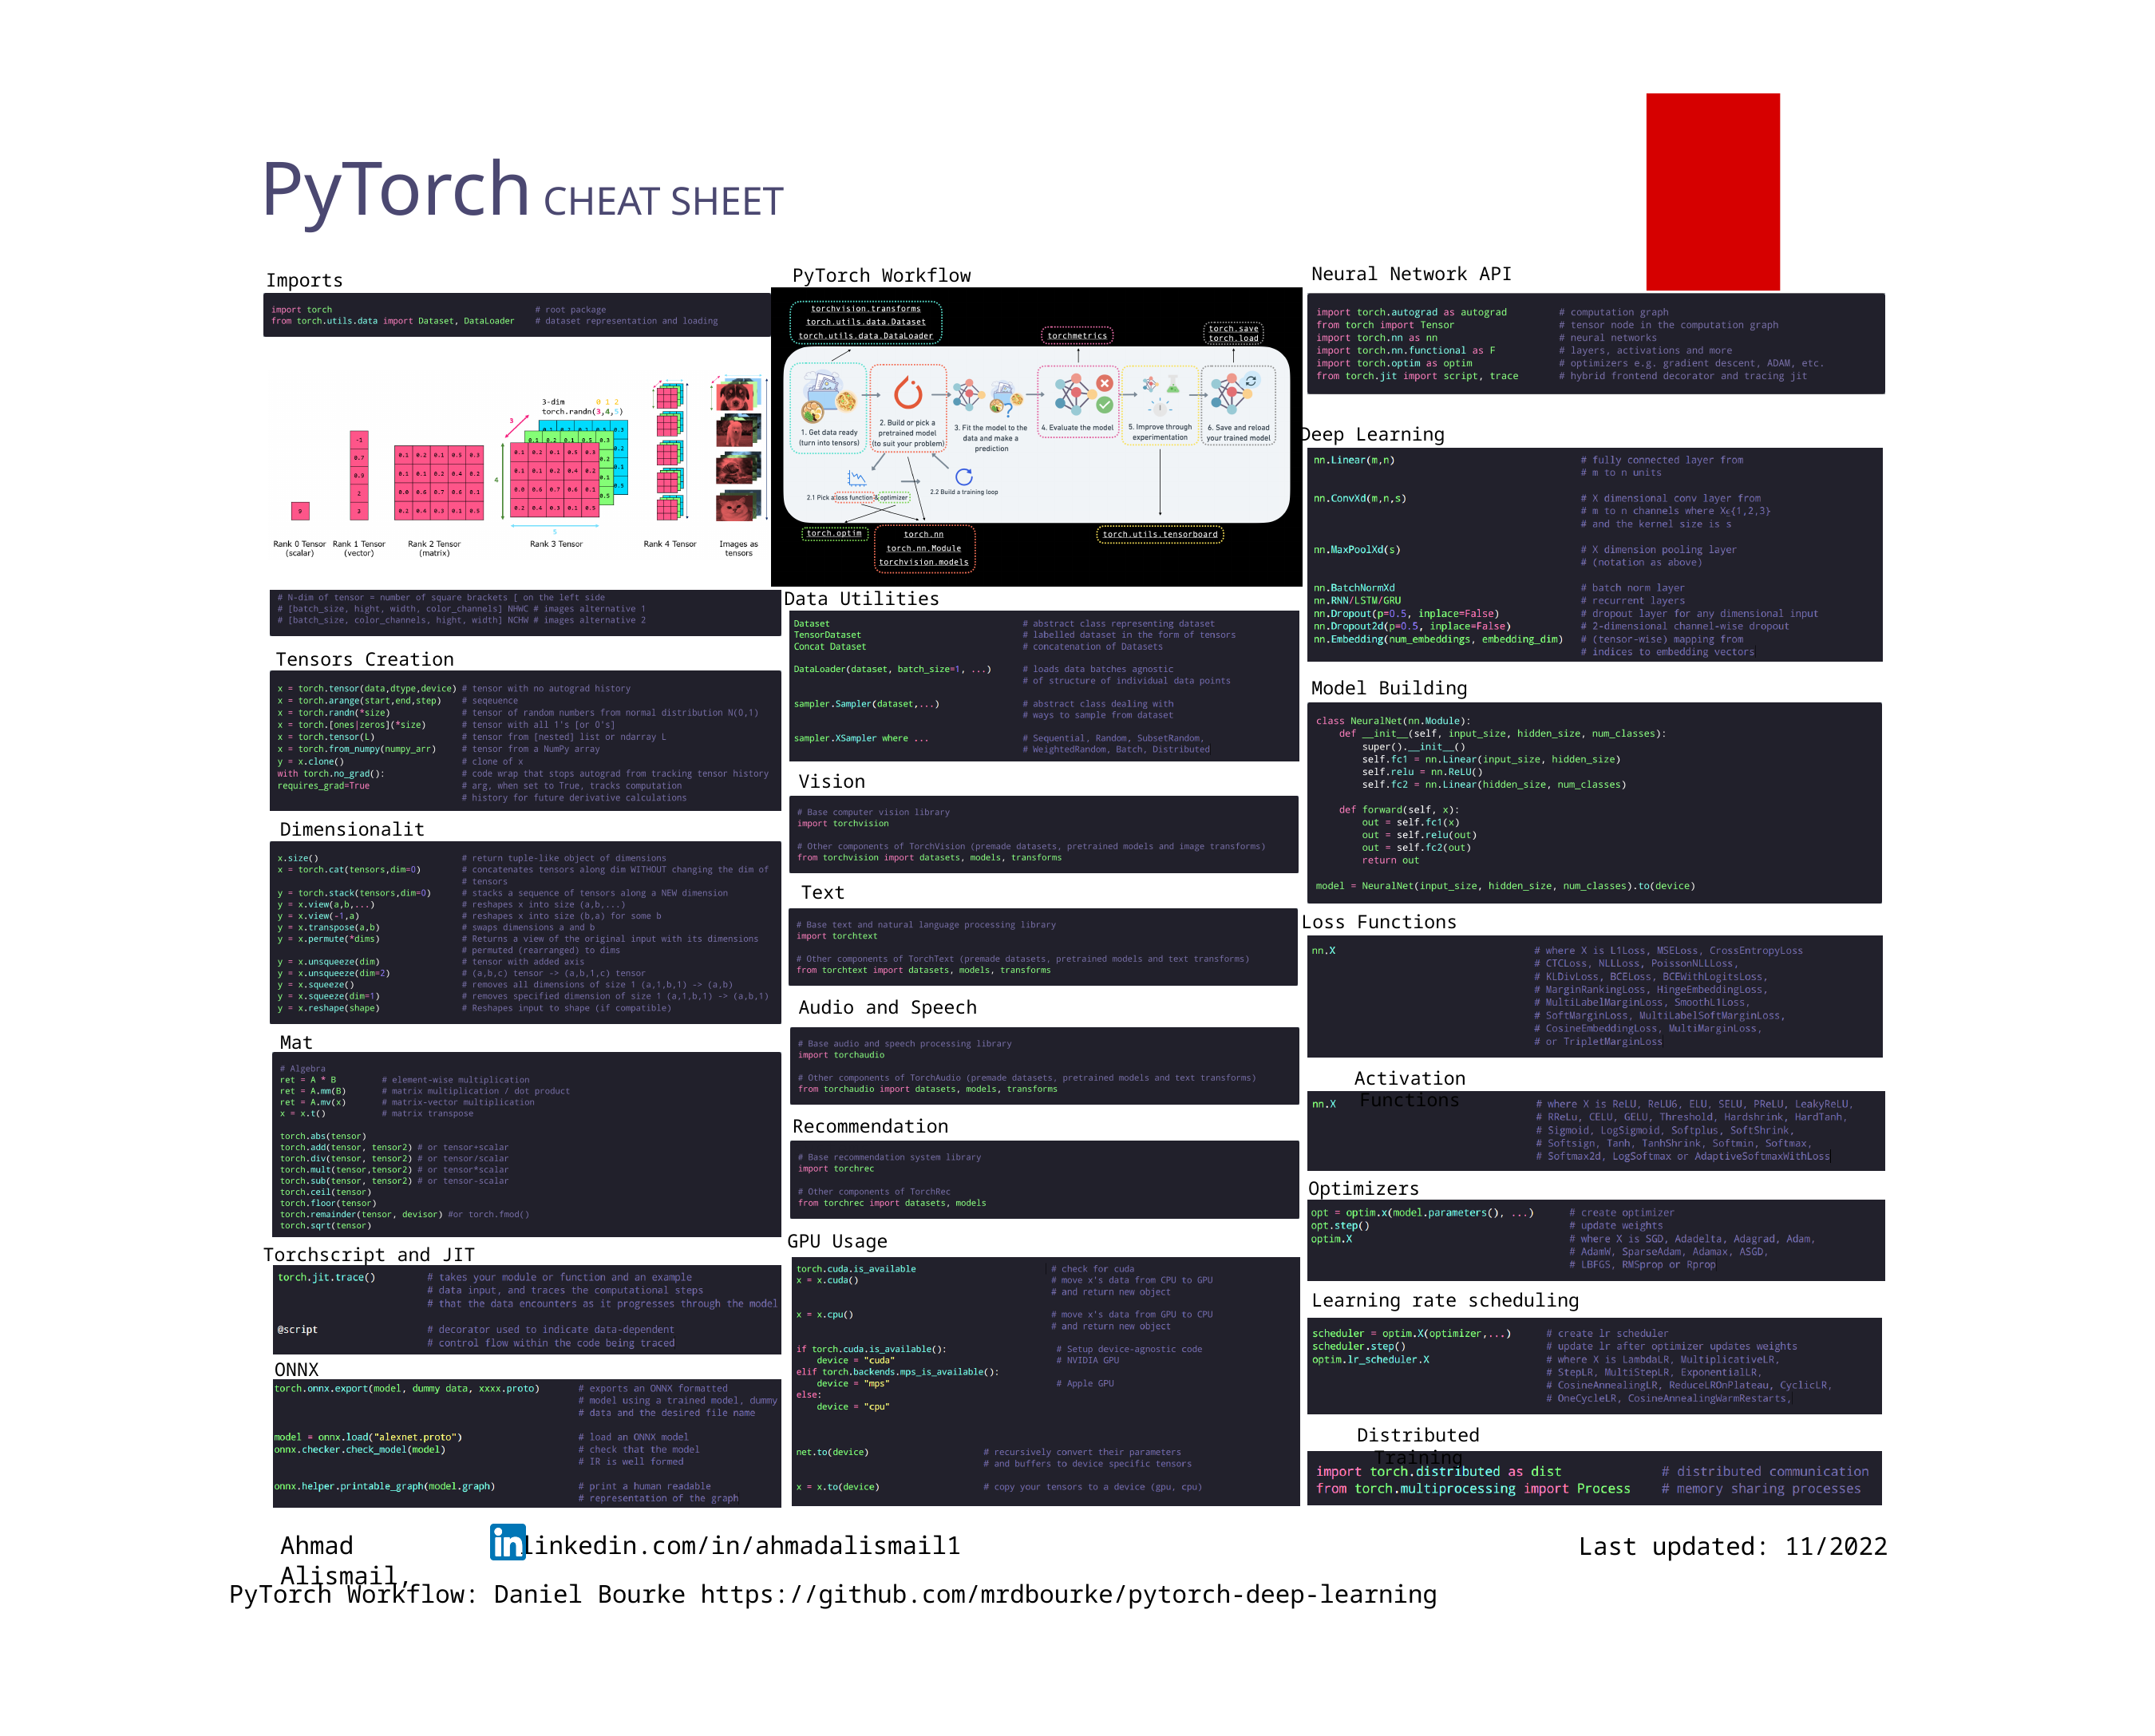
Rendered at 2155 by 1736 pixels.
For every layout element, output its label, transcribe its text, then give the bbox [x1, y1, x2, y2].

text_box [786, 764, 1299, 873]
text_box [1299, 255, 1885, 394]
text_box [247, 1236, 717, 1351]
text_box linkedin.com/in/ahmadalismail1 [507, 1524, 975, 1566]
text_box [1300, 1417, 1882, 1505]
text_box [1299, 670, 1882, 904]
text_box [1243, 1170, 1885, 1281]
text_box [1289, 1060, 1885, 1170]
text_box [268, 812, 781, 1024]
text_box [1258, 904, 1883, 1058]
picture [268, 287, 1303, 587]
text_box PyTorch CHEAT SHEET [247, 135, 1405, 236]
text_box Ahmad Alismail, [268, 1524, 512, 1572]
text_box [781, 1109, 1299, 1219]
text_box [741, 580, 1299, 762]
picture [490, 1524, 526, 1560]
text_box PyTorch Workflow [781, 257, 1023, 287]
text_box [717, 1224, 1300, 1506]
text_box [1646, 93, 1781, 255]
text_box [176, 1351, 781, 1508]
picture [270, 590, 781, 636]
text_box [1299, 1283, 1882, 1414]
text_box Last updated: 11/2022 [1566, 1524, 1967, 1567]
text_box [1299, 416, 1883, 662]
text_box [254, 262, 771, 337]
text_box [263, 642, 781, 811]
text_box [789, 875, 1298, 986]
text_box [786, 990, 1299, 1105]
text_box PyTorch Workflow: Daniel Bourke https://github.com/mrdbourke/pytorch-deep-learning [217, 1572, 1467, 1614]
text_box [268, 1025, 781, 1237]
